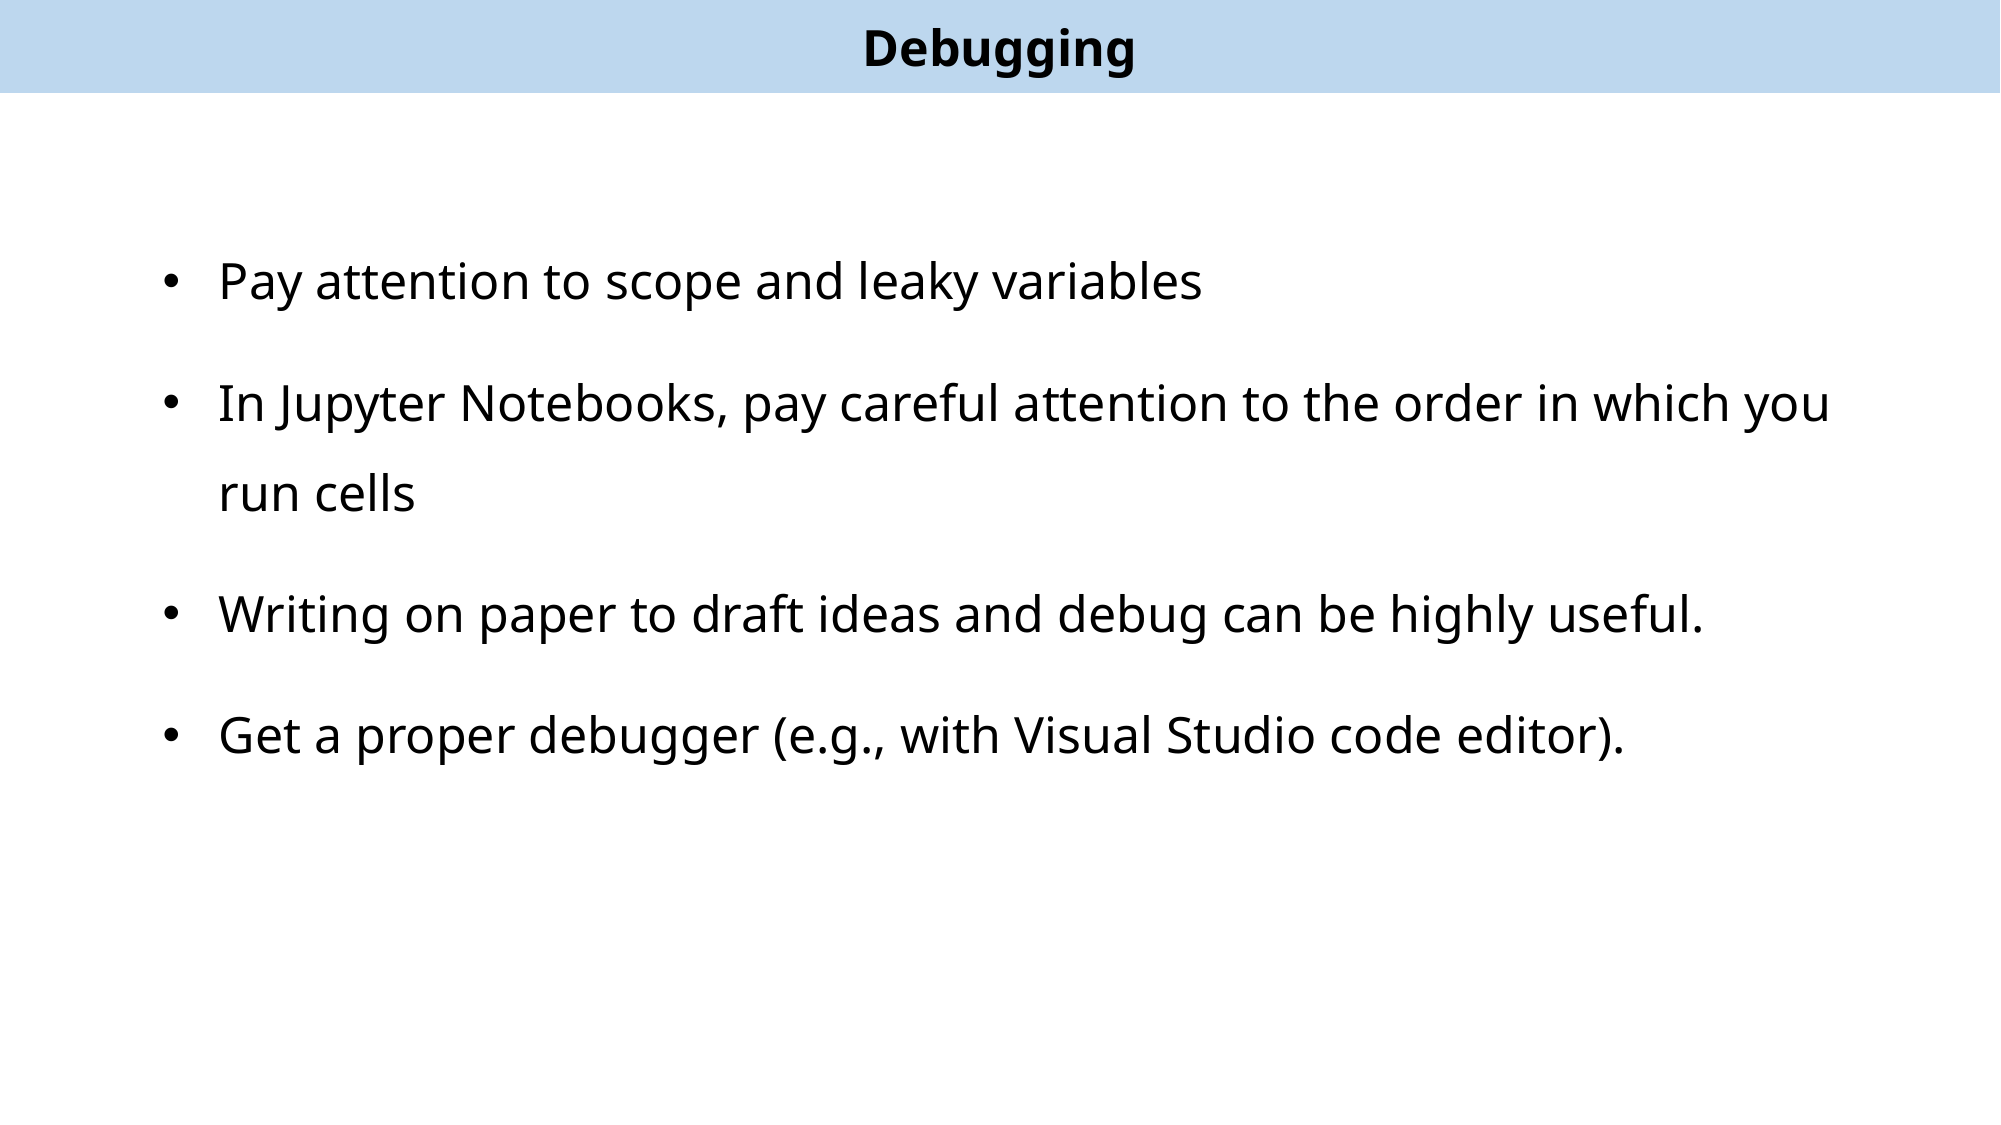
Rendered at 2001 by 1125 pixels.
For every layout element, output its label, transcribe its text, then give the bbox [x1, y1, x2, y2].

text_box Pay attention to scope and leaky variables In Jupyter Notebooks, pay careful attention to the order in which you run cells Writing on paper to draft ideas and debug can be highly useful. Get a proper debugger (e.g., with Visual Studio code editor). [147, 212, 1936, 893]
text_box [0, 0, 2000, 94]
text_box Debugging [743, 8, 1256, 84]
